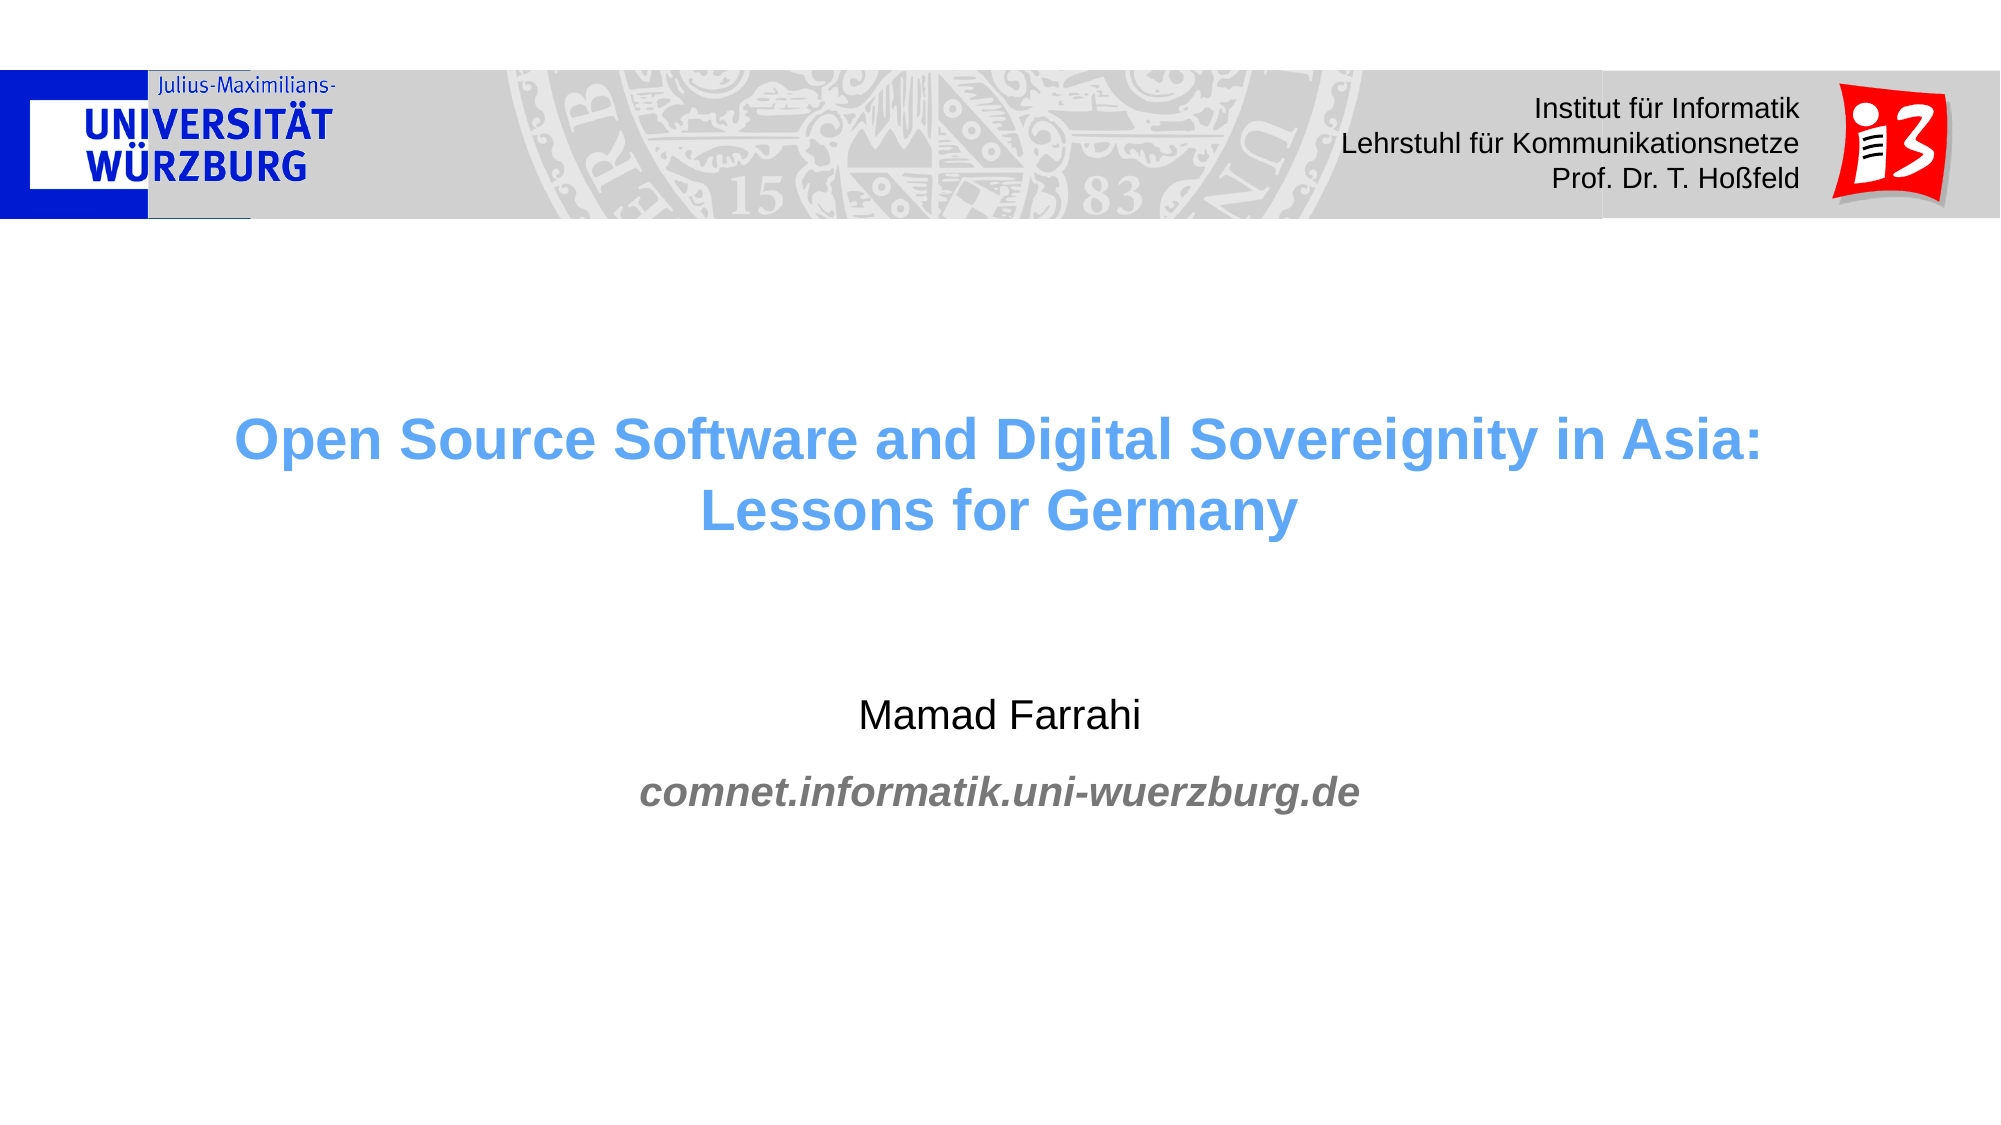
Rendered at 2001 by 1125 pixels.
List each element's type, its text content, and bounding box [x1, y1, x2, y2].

picture [469, 70, 1603, 219]
subtitle Mamad Farrahi [68, 680, 1932, 748]
title Open Source Software and Digital Sovereignity in Asia: Lessons for Germany [79, 321, 1920, 622]
picture [0, 70, 335, 219]
